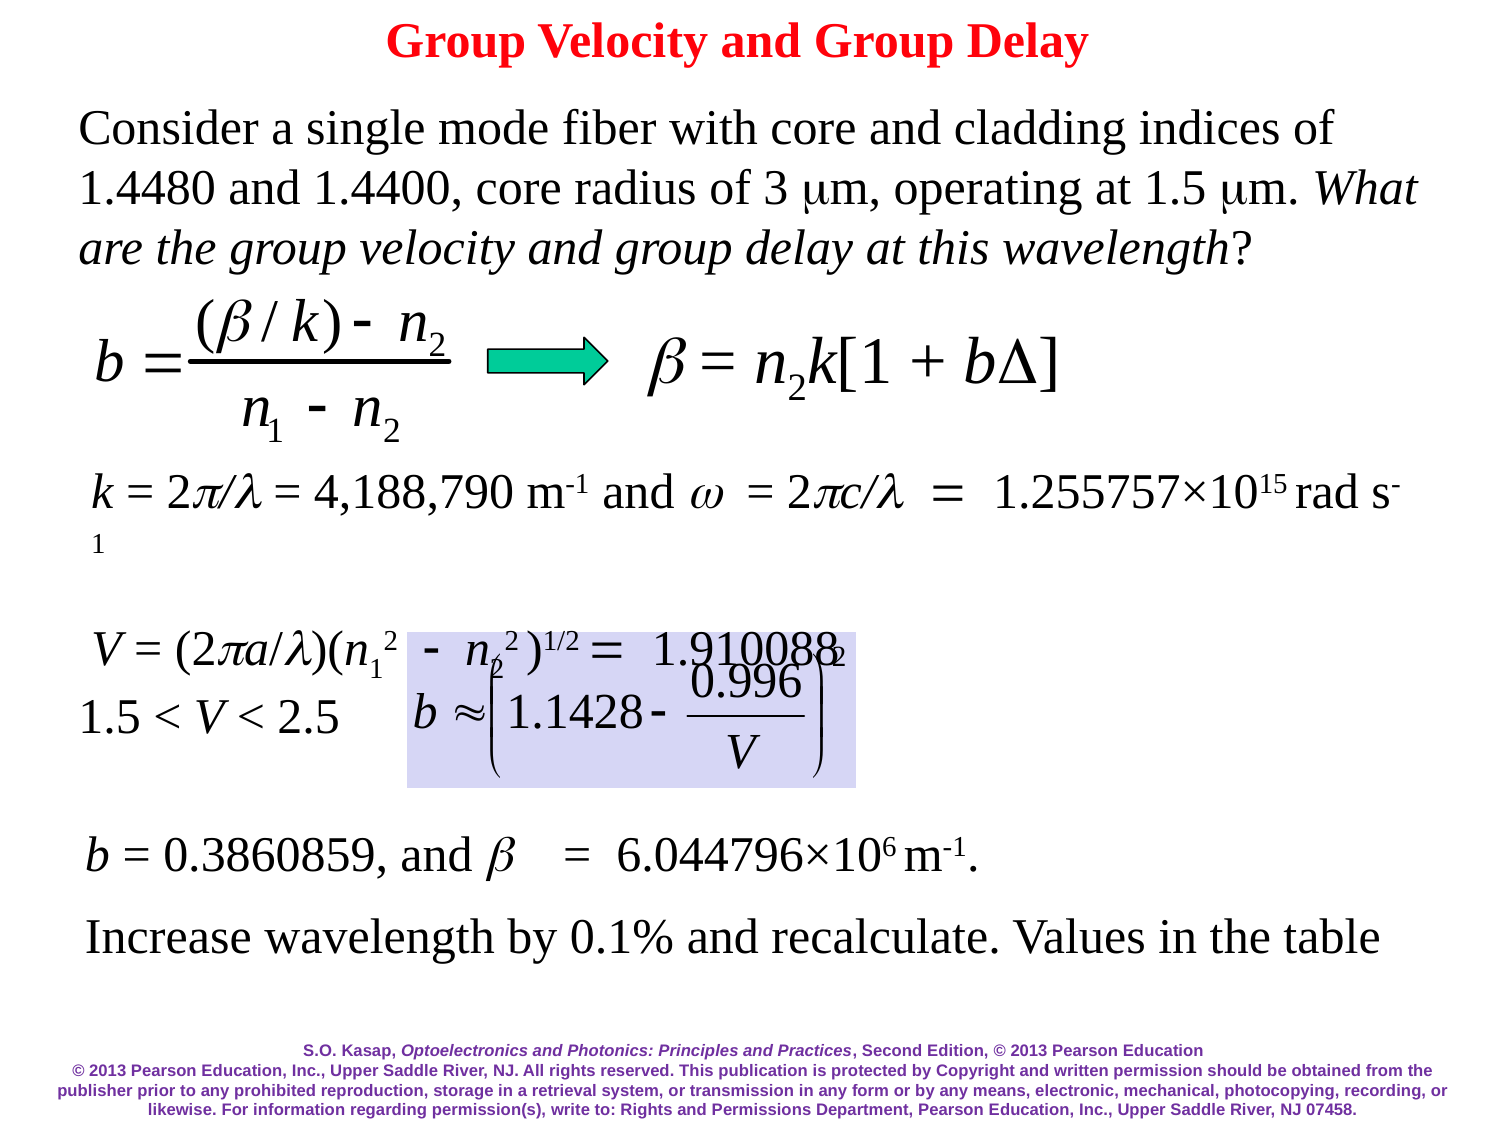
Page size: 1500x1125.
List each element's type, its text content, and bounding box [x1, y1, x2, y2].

text_box [487, 337, 608, 385]
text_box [406, 632, 857, 789]
text_box Consider a single mode fiber with core and cladding indices of 1.4480 and 1.4400, core radius of 3 mm, operating at 1.5 mm. What are the group velocity and group delay at this wavelength? [63, 87, 1476, 283]
text_box b = 0.3860859, and b = 6.044796×106 m-1. [70, 813, 1421, 889]
text_box k = 2p/l = 4,188,790 m-1 and w = 2pc/l = 1.255757×1015 rad s-1 V = (2a/l)(n12 - n22 )1/2 = 1.910088 [76, 450, 1427, 620]
text_box 1.5 < V < 2.5 [63, 675, 375, 751]
text_box b = n2k[1 + bD] [631, 309, 1269, 416]
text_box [88, 285, 465, 453]
text_box Increase wavelength by 0.1% and recalculate. Values in the table [70, 895, 1408, 971]
text_box Group Velocity and Group Delay [262, 1, 1213, 75]
text_box k = 2p/l = 4,188,790 m-1 and w = 2pc/l = 1.255757×1015 rad s-1 V = (2a/l)(n12 - n22 )1/2 = 1.910088 [76, 621, 1427, 692]
